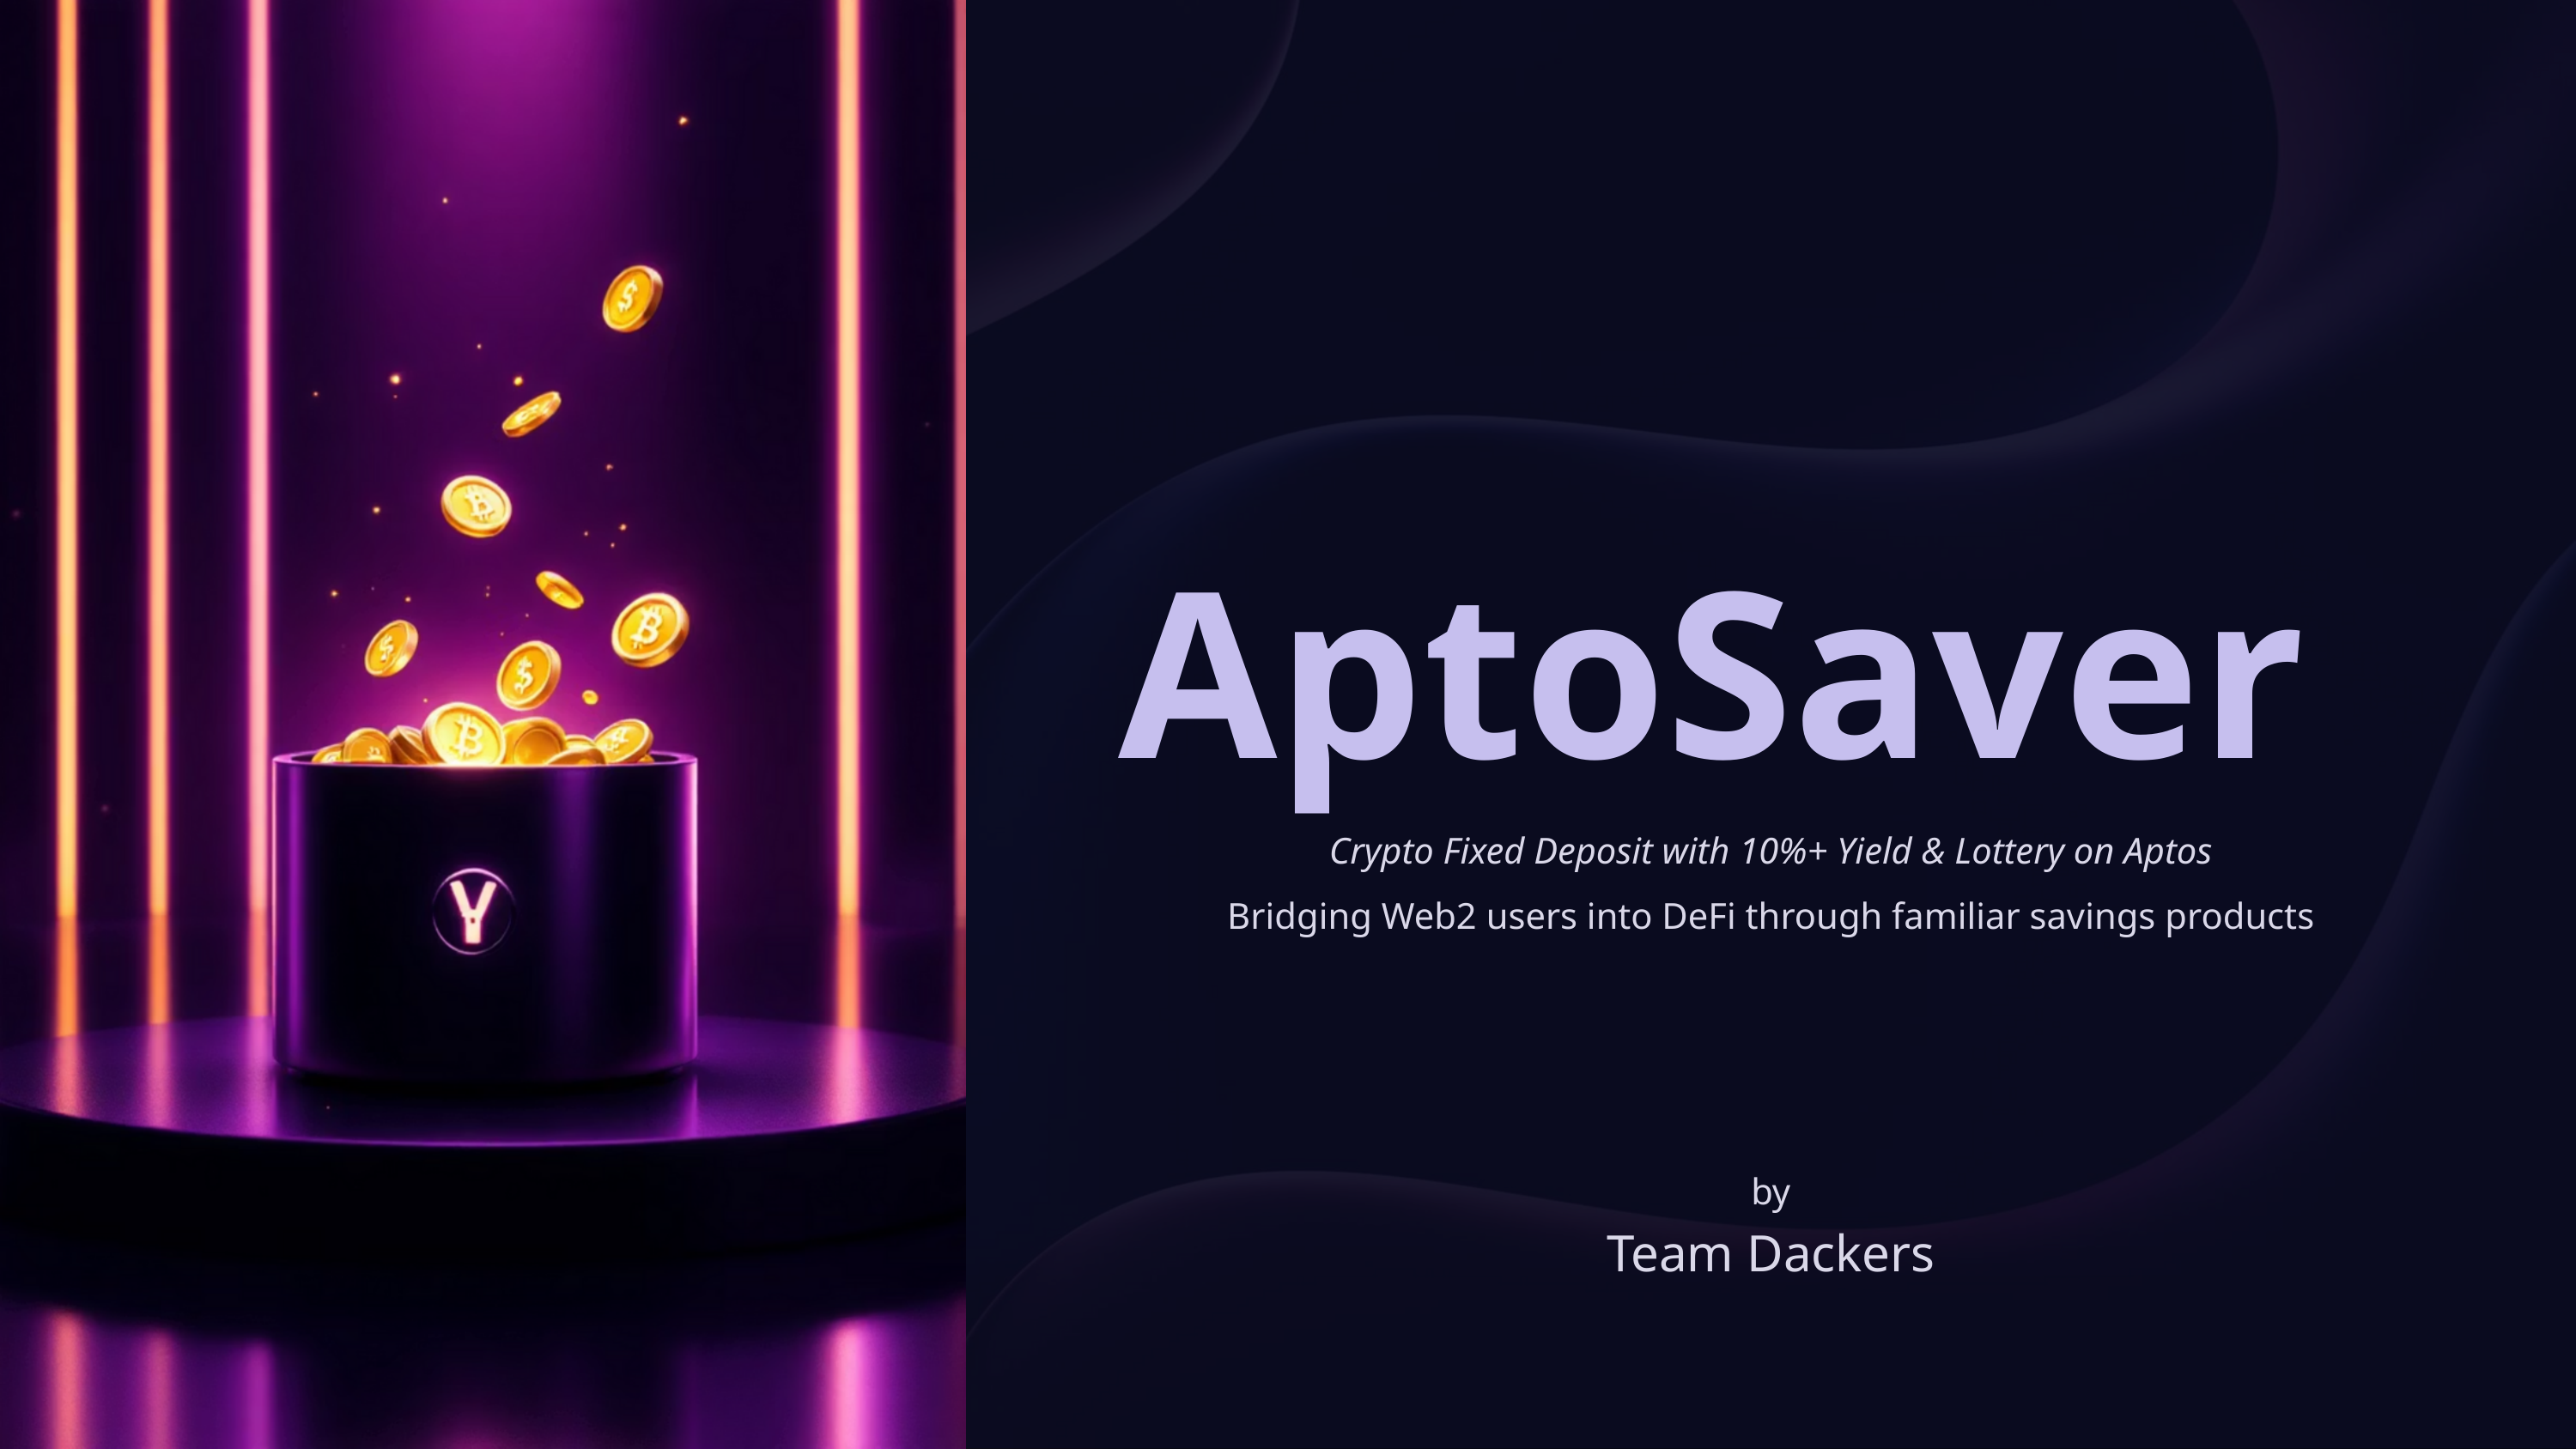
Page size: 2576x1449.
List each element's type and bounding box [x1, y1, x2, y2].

text_box [967, 0, 2576, 1449]
text_box [0, 0, 967, 1449]
